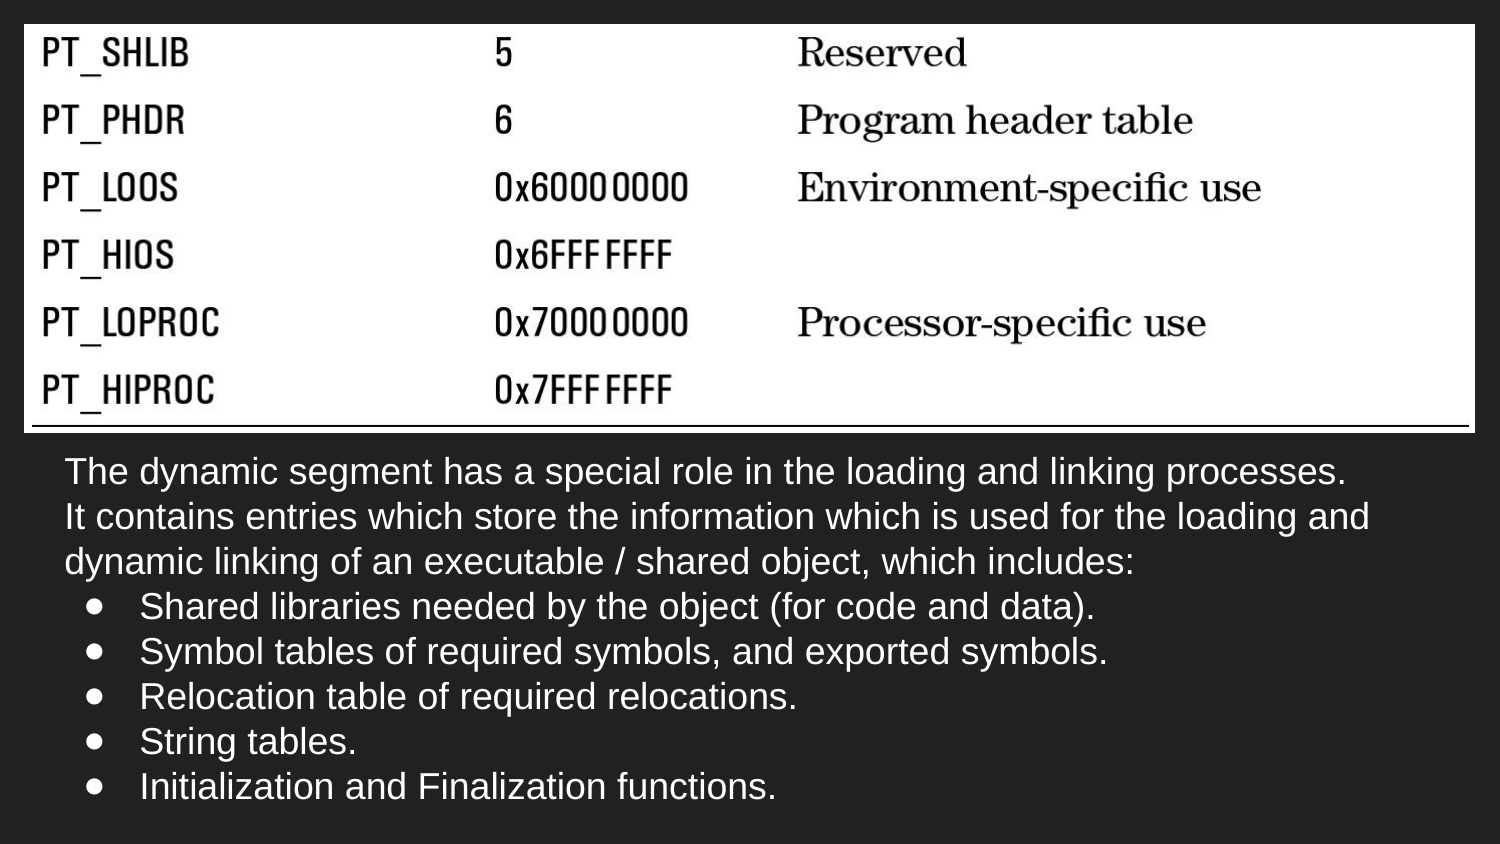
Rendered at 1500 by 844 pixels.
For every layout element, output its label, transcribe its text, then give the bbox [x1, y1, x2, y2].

text_box The dynamic segment has a special role in the loading and linking processes. It contains entries which store the information which is used for the loading and dynamic linking of an executable / shared object, which includes: Shared libraries needed by the object (for code and data). Symbol tables of required symbols, and exported symbols. Relocation table of required relocations. String tables. Initialization and Finalization functions. [49, 441, 1451, 823]
picture [24, 24, 1476, 433]
